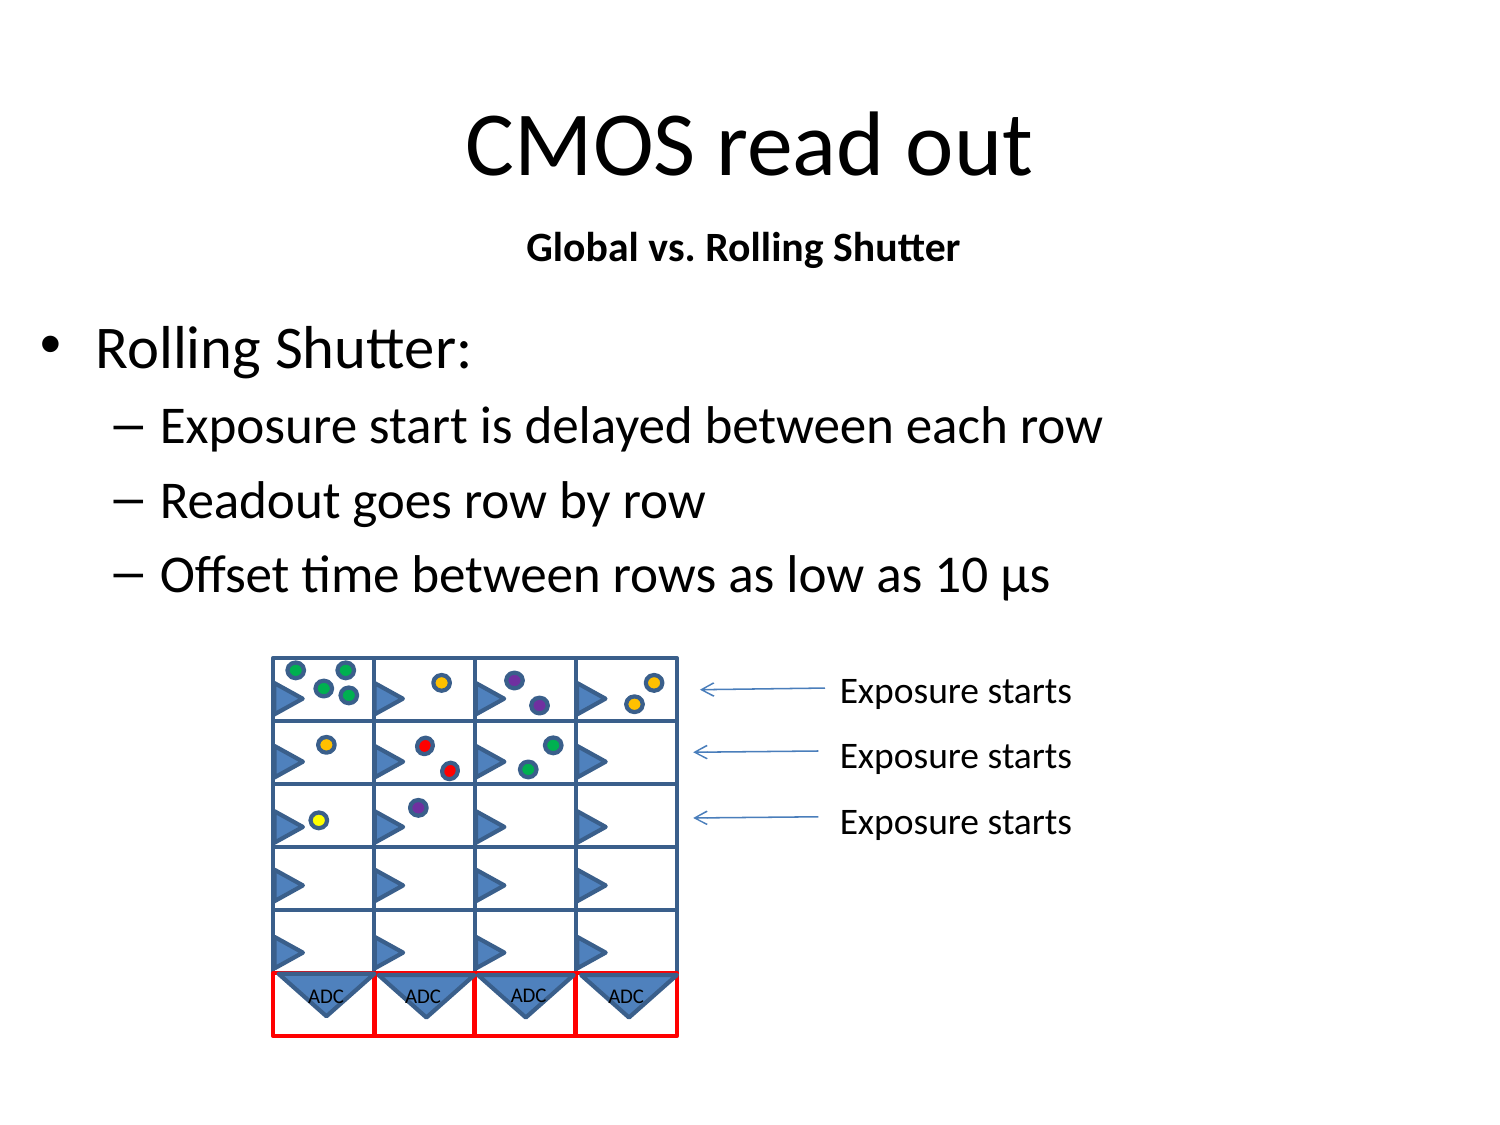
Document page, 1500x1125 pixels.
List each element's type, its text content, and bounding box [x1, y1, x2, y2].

title CMOS read out [75, 45, 1425, 233]
text_box Global vs. Rolling Shutter [474, 212, 1013, 278]
text_box Exposure starts [825, 723, 1163, 784]
text_box Exposure starts [825, 789, 1163, 850]
list Rolling Shutter: Exposure start is delayed between each row Readout goes row by row Offset time between rows as low as 10 μs [24, 299, 1375, 613]
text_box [272, 657, 678, 1037]
text_box Exposure starts [825, 658, 1163, 718]
